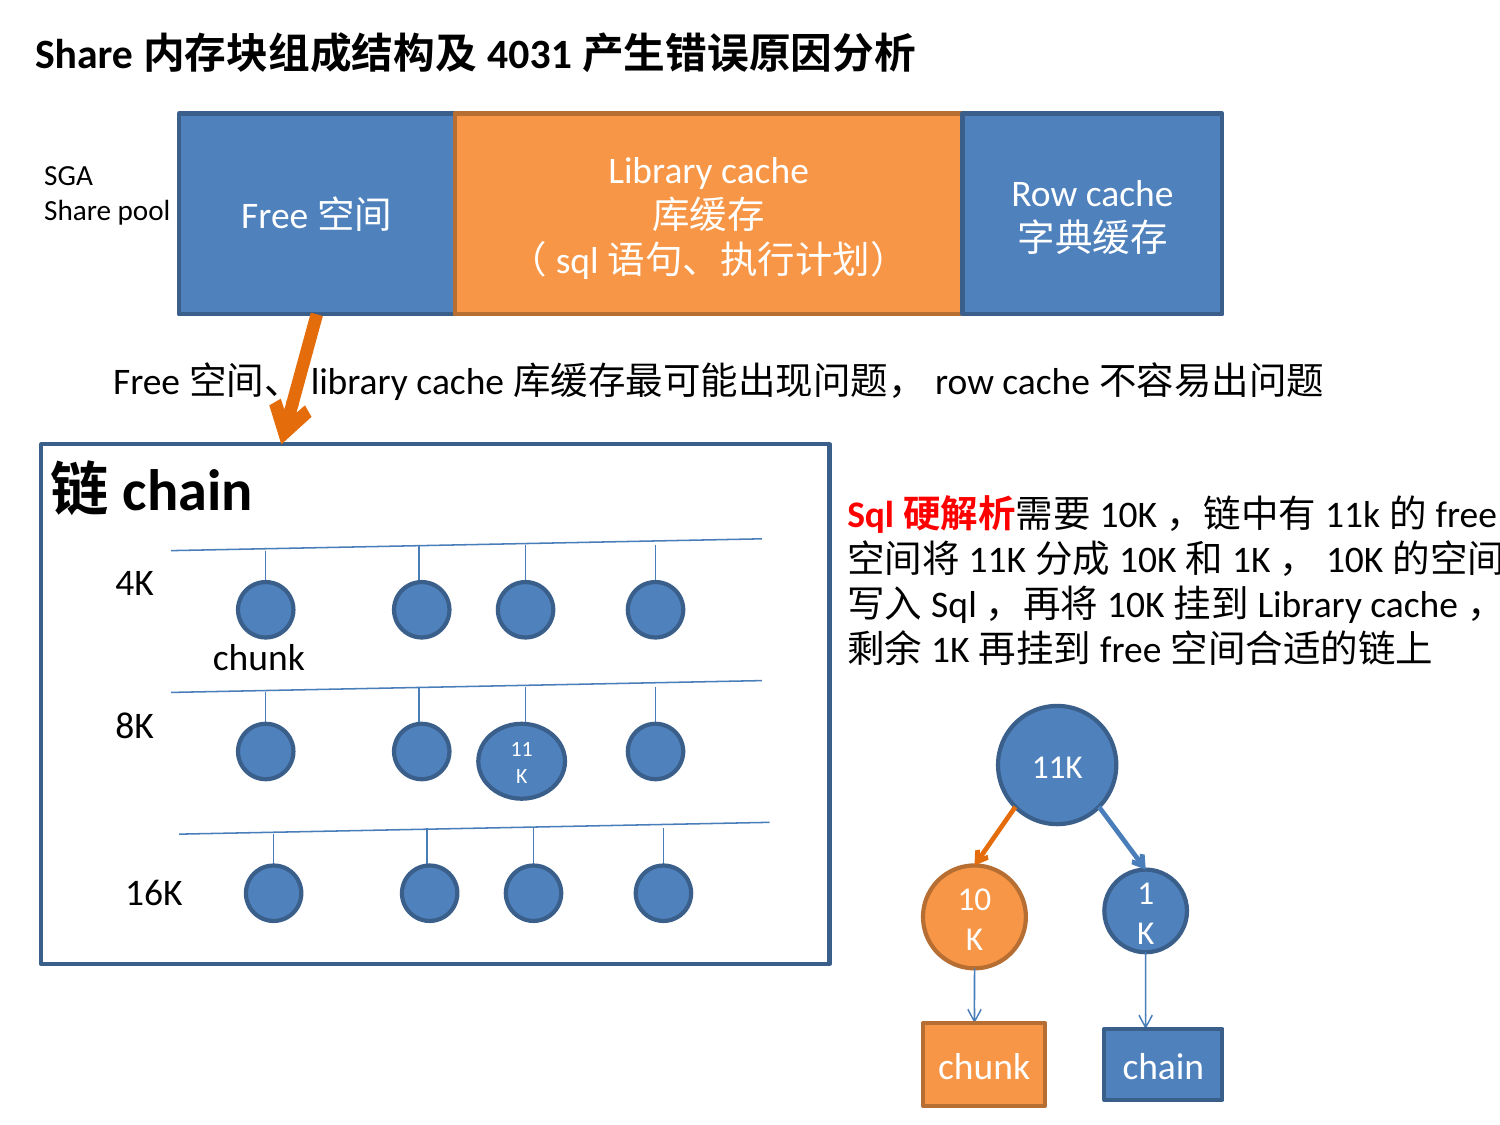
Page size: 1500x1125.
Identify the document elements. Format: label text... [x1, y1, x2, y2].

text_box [281, 314, 318, 445]
text_box 链chain [35, 444, 268, 530]
text_box 11K [995, 703, 1119, 827]
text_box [178, 822, 770, 835]
text_box chunk [198, 625, 384, 678]
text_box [170, 538, 763, 551]
text_box Library cache 库缓存 （sql语句、执行计划） [453, 111, 960, 316]
text_box Free空间 [177, 111, 453, 316]
text_box SGA Share pool [29, 148, 250, 234]
text_box 10K [920, 863, 1029, 971]
text_box Share内存块组成结构及4031产生错误原因分析 [20, 19, 931, 84]
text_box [170, 680, 763, 693]
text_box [974, 806, 1016, 866]
text_box chunk [921, 1021, 1047, 1108]
text_box Sql硬解析需要10K，链中有11k的free 空间将11K分成10K和1K，10K的空间 写入Sql，再将10K挂到Library cache， 剩余1K再挂到free空间合适的链上 [832, 482, 1500, 678]
text_box Row cache 字典缓存 [960, 111, 1224, 316]
text_box Free空间、library cache库缓存最可能出现问题，row cache不容易出问题 [98, 349, 276, 442]
text_box Free空间、library cache库缓存最可能出现问题，row cache不容易出问题 [322, 349, 1339, 482]
text_box chain [1102, 1027, 1224, 1102]
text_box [1098, 806, 1146, 870]
text_box [39, 442, 832, 966]
text_box 1K [1102, 867, 1190, 955]
